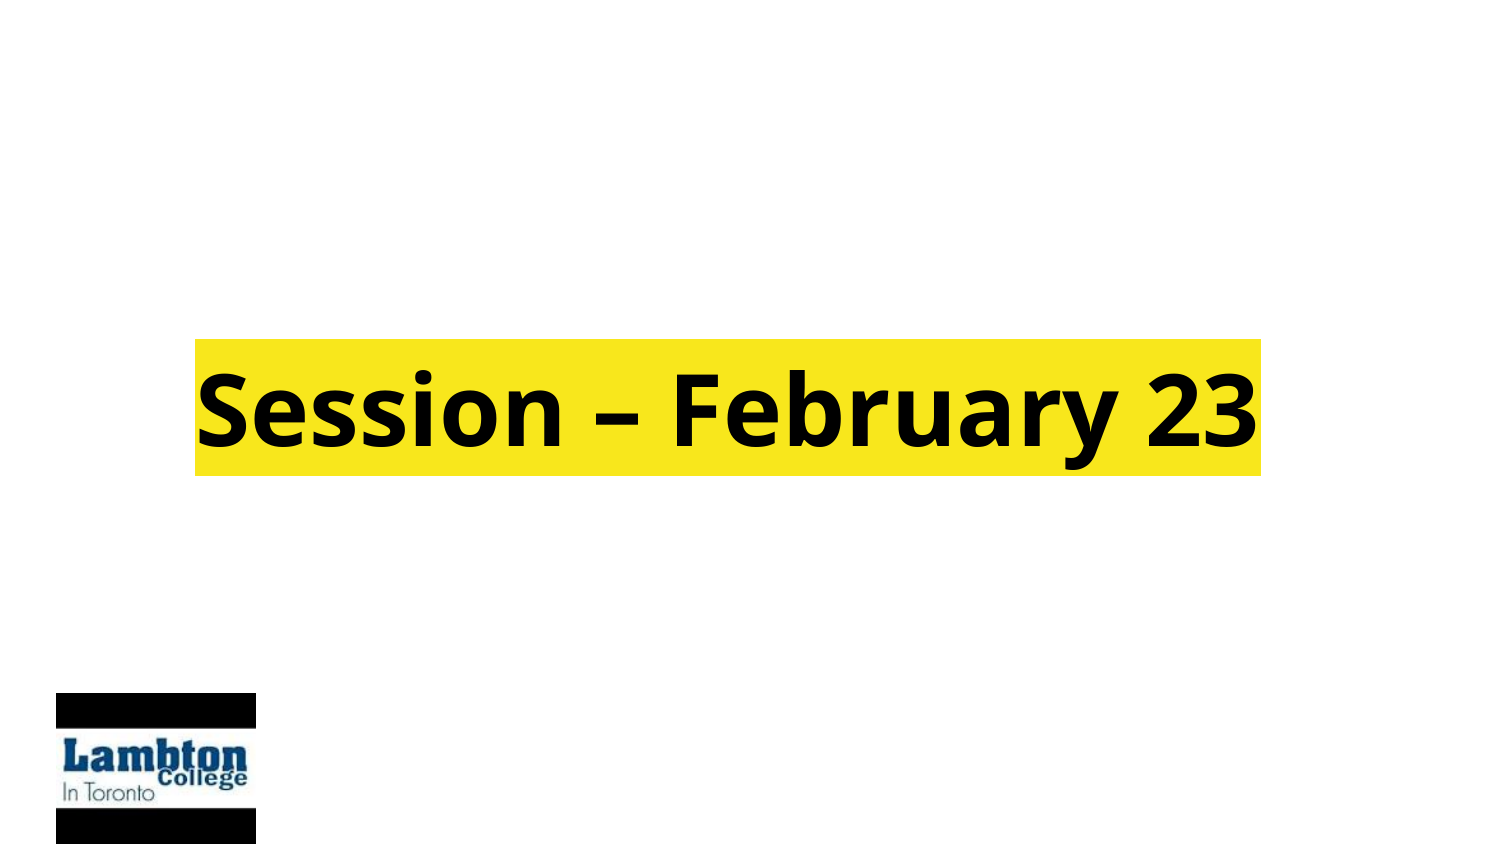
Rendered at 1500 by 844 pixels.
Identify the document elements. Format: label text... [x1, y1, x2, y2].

picture [56, 693, 257, 844]
text_box Session – February 23 [13, 230, 1444, 583]
